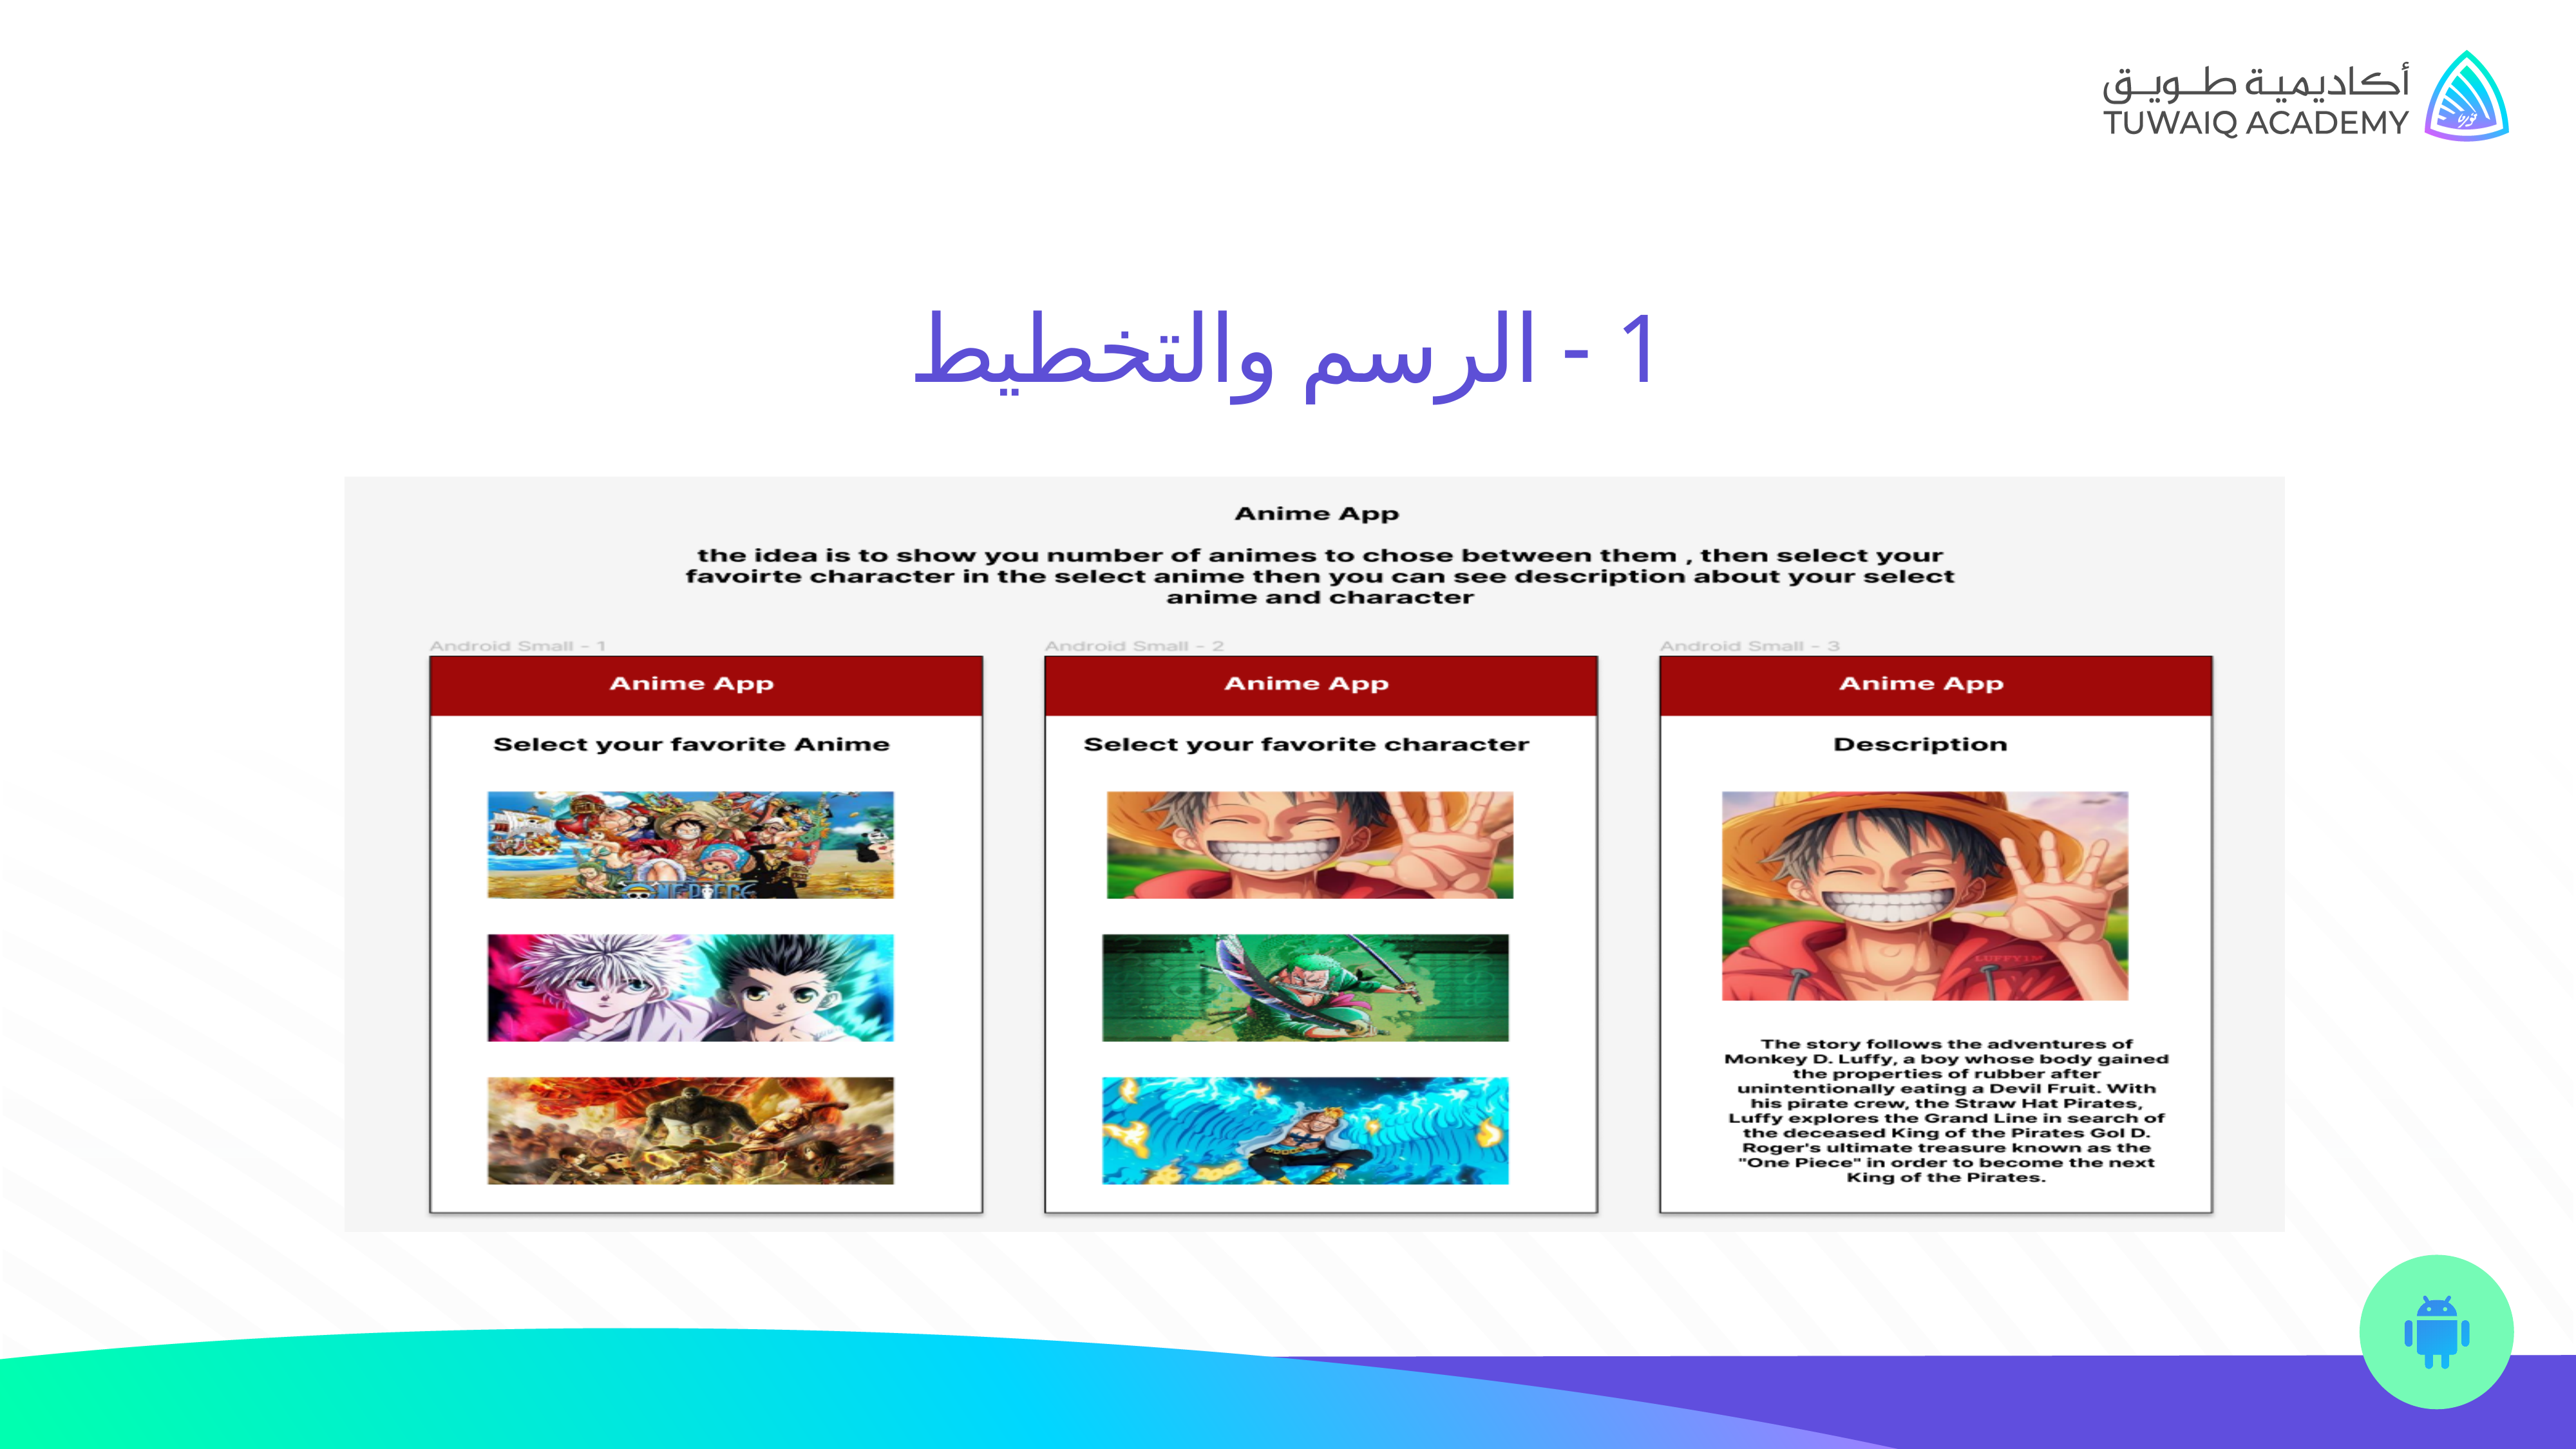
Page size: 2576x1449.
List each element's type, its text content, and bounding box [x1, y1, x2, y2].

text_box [2359, 1255, 2514, 1410]
title 1 - الرسم والتخطيط [127, 216, 2449, 406]
picture [0, 0, 2576, 1449]
